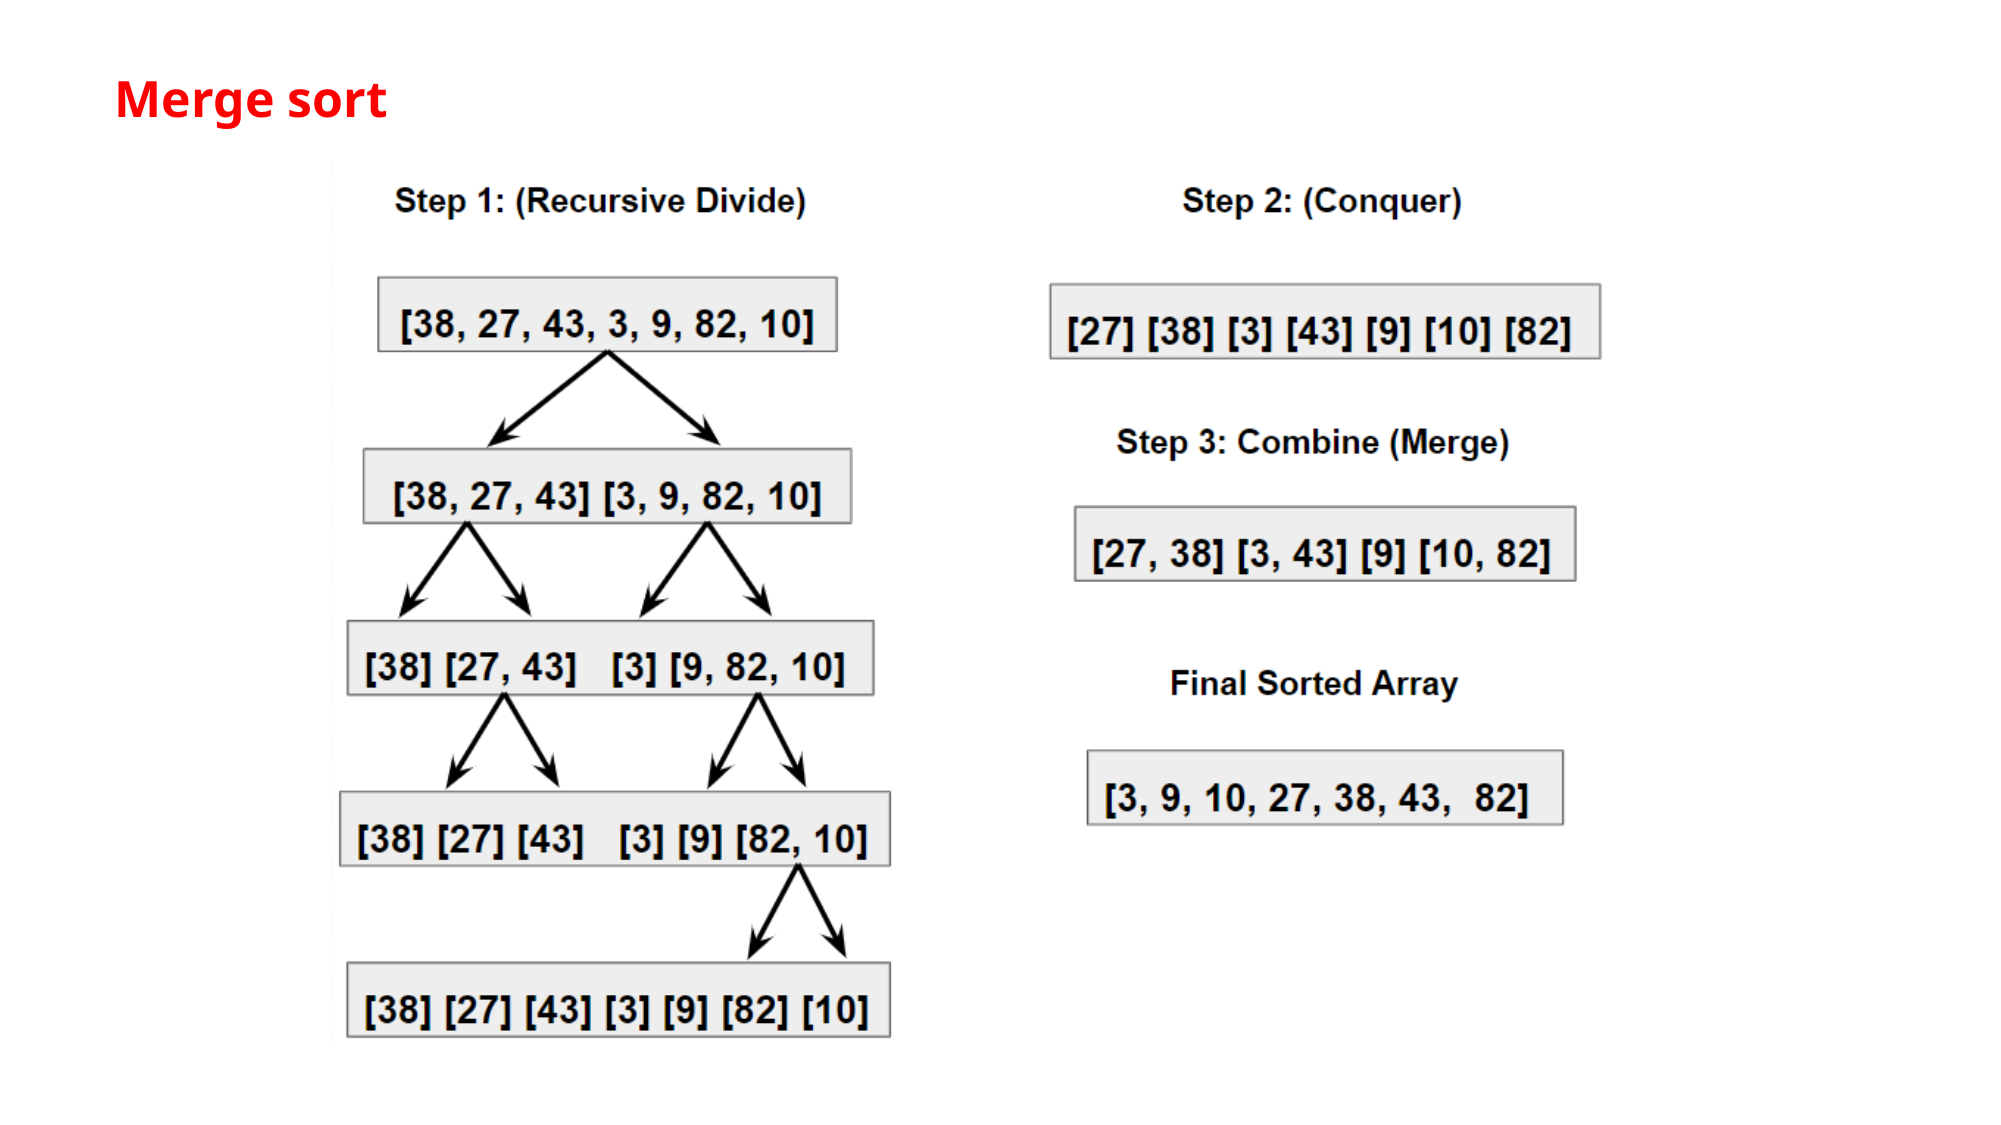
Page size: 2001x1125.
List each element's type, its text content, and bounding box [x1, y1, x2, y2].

picture [331, 157, 1630, 1048]
text_box Merge sort [99, 60, 998, 228]
